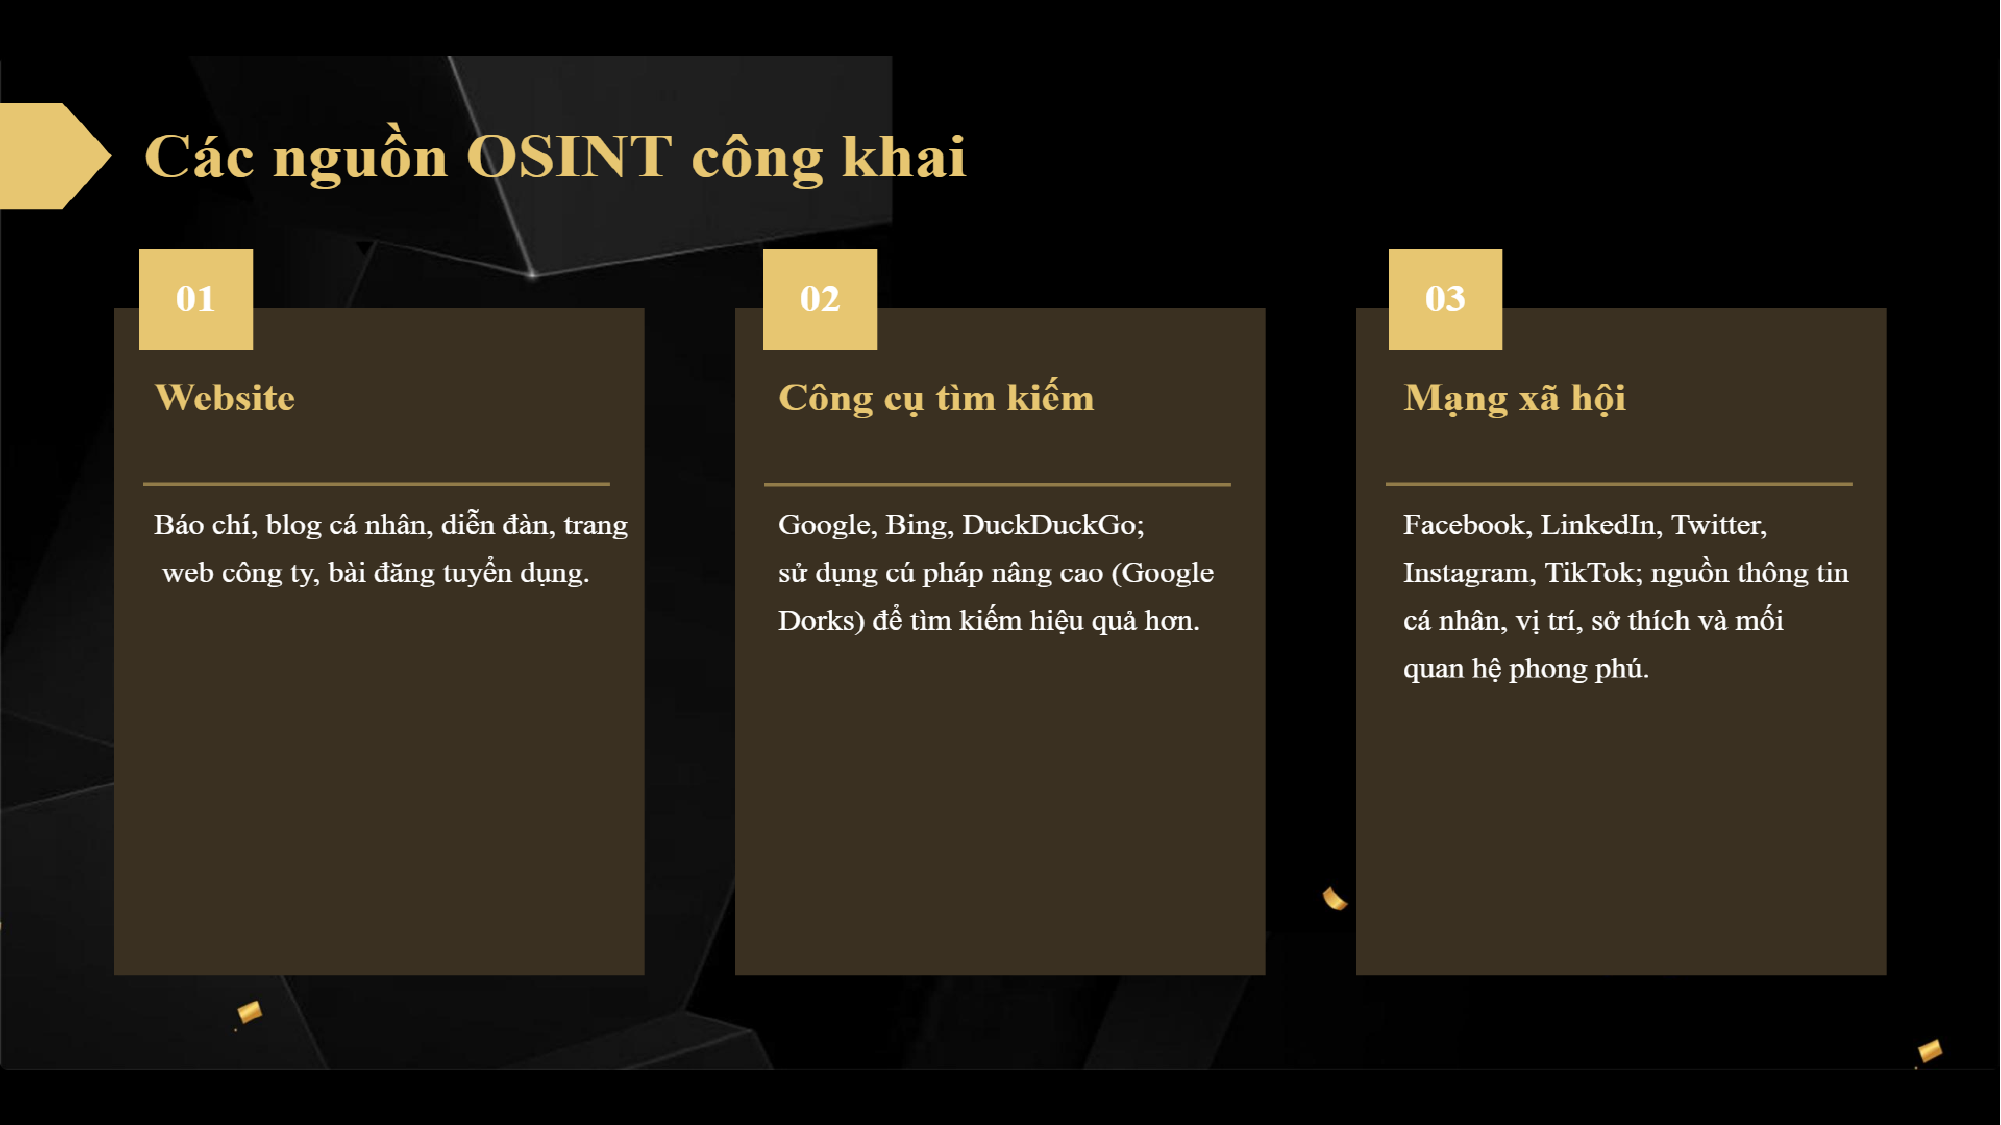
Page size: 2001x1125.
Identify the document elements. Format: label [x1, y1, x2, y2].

list [0, 0, 2000, 1125]
